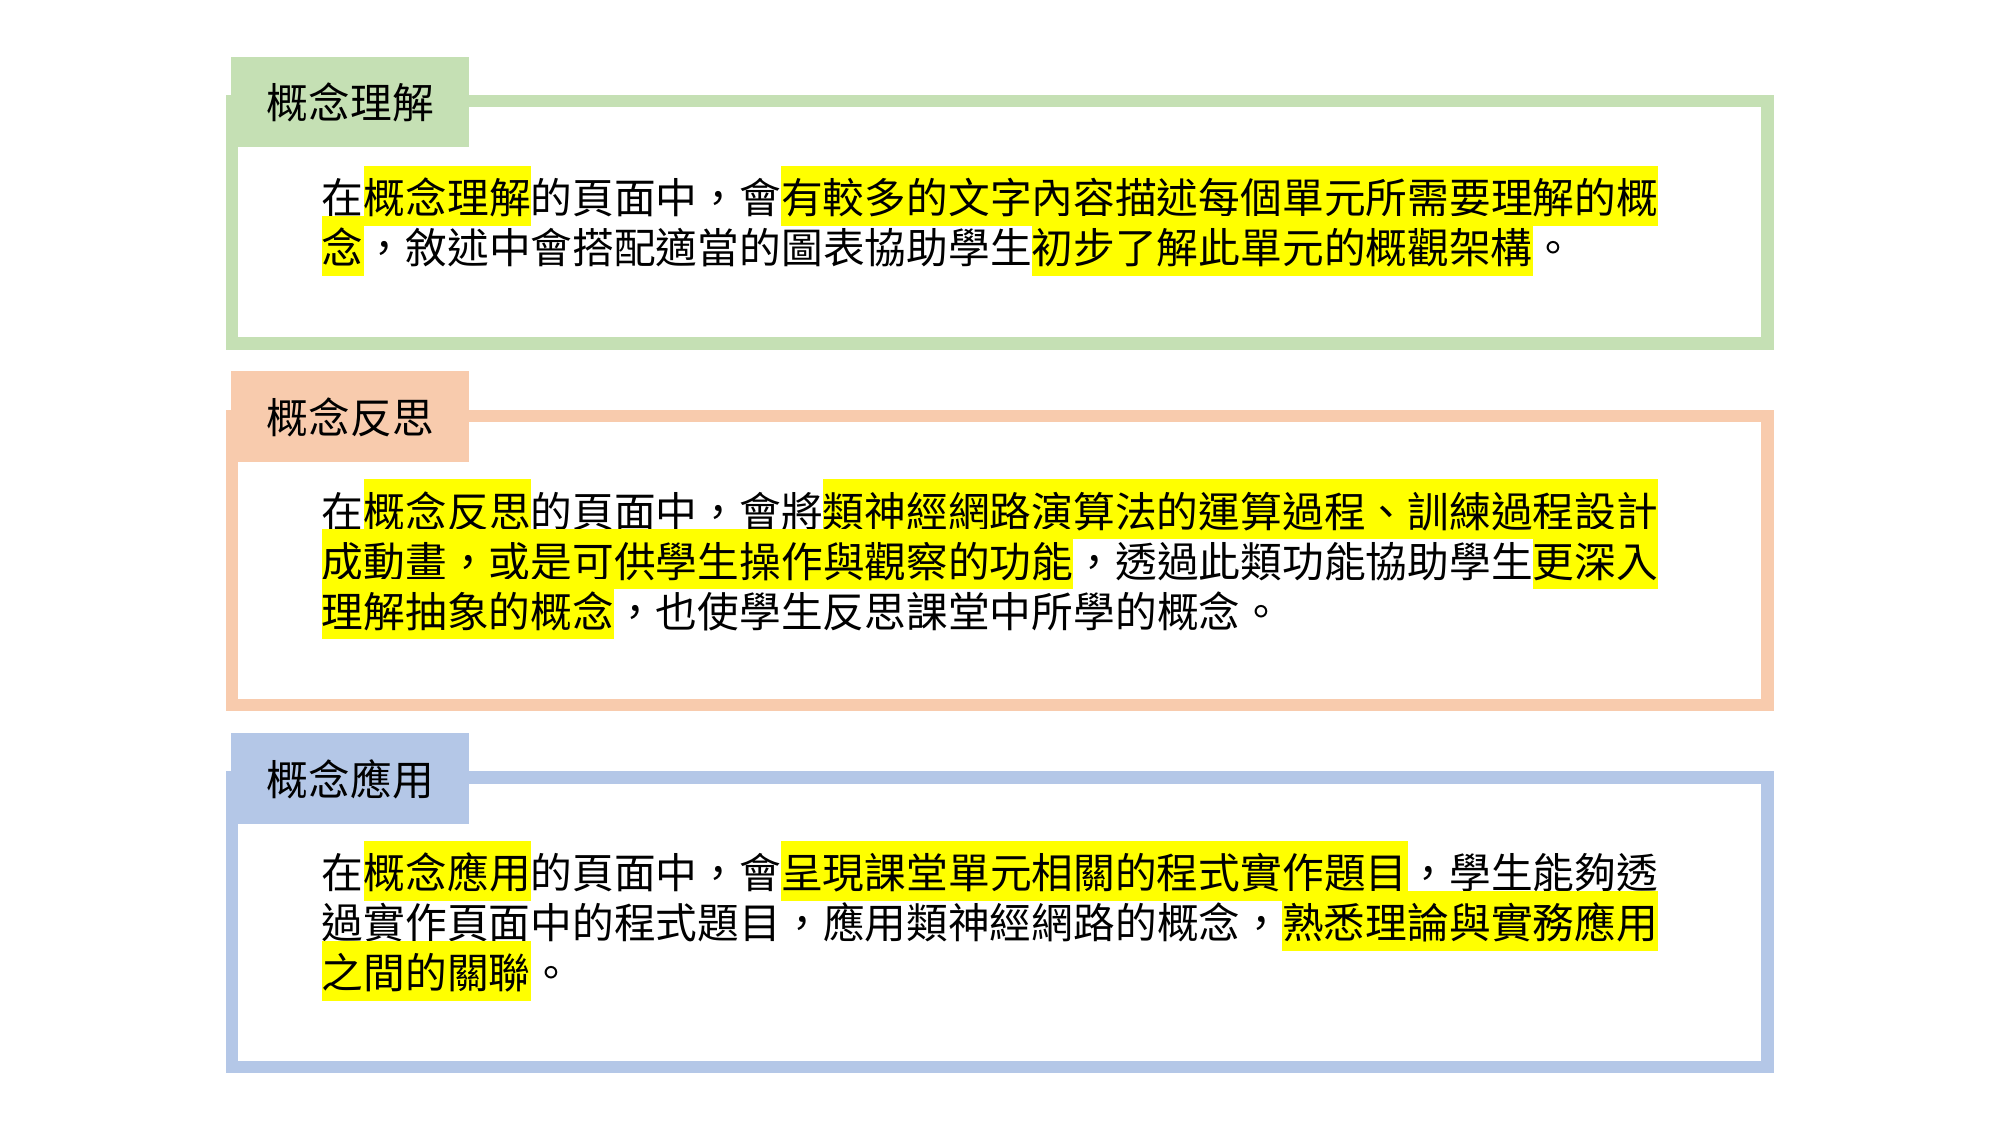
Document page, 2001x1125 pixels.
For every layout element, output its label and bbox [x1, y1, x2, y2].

text_box [232, 372, 1768, 706]
text_box [232, 734, 1768, 1067]
text_box [232, 57, 1768, 344]
